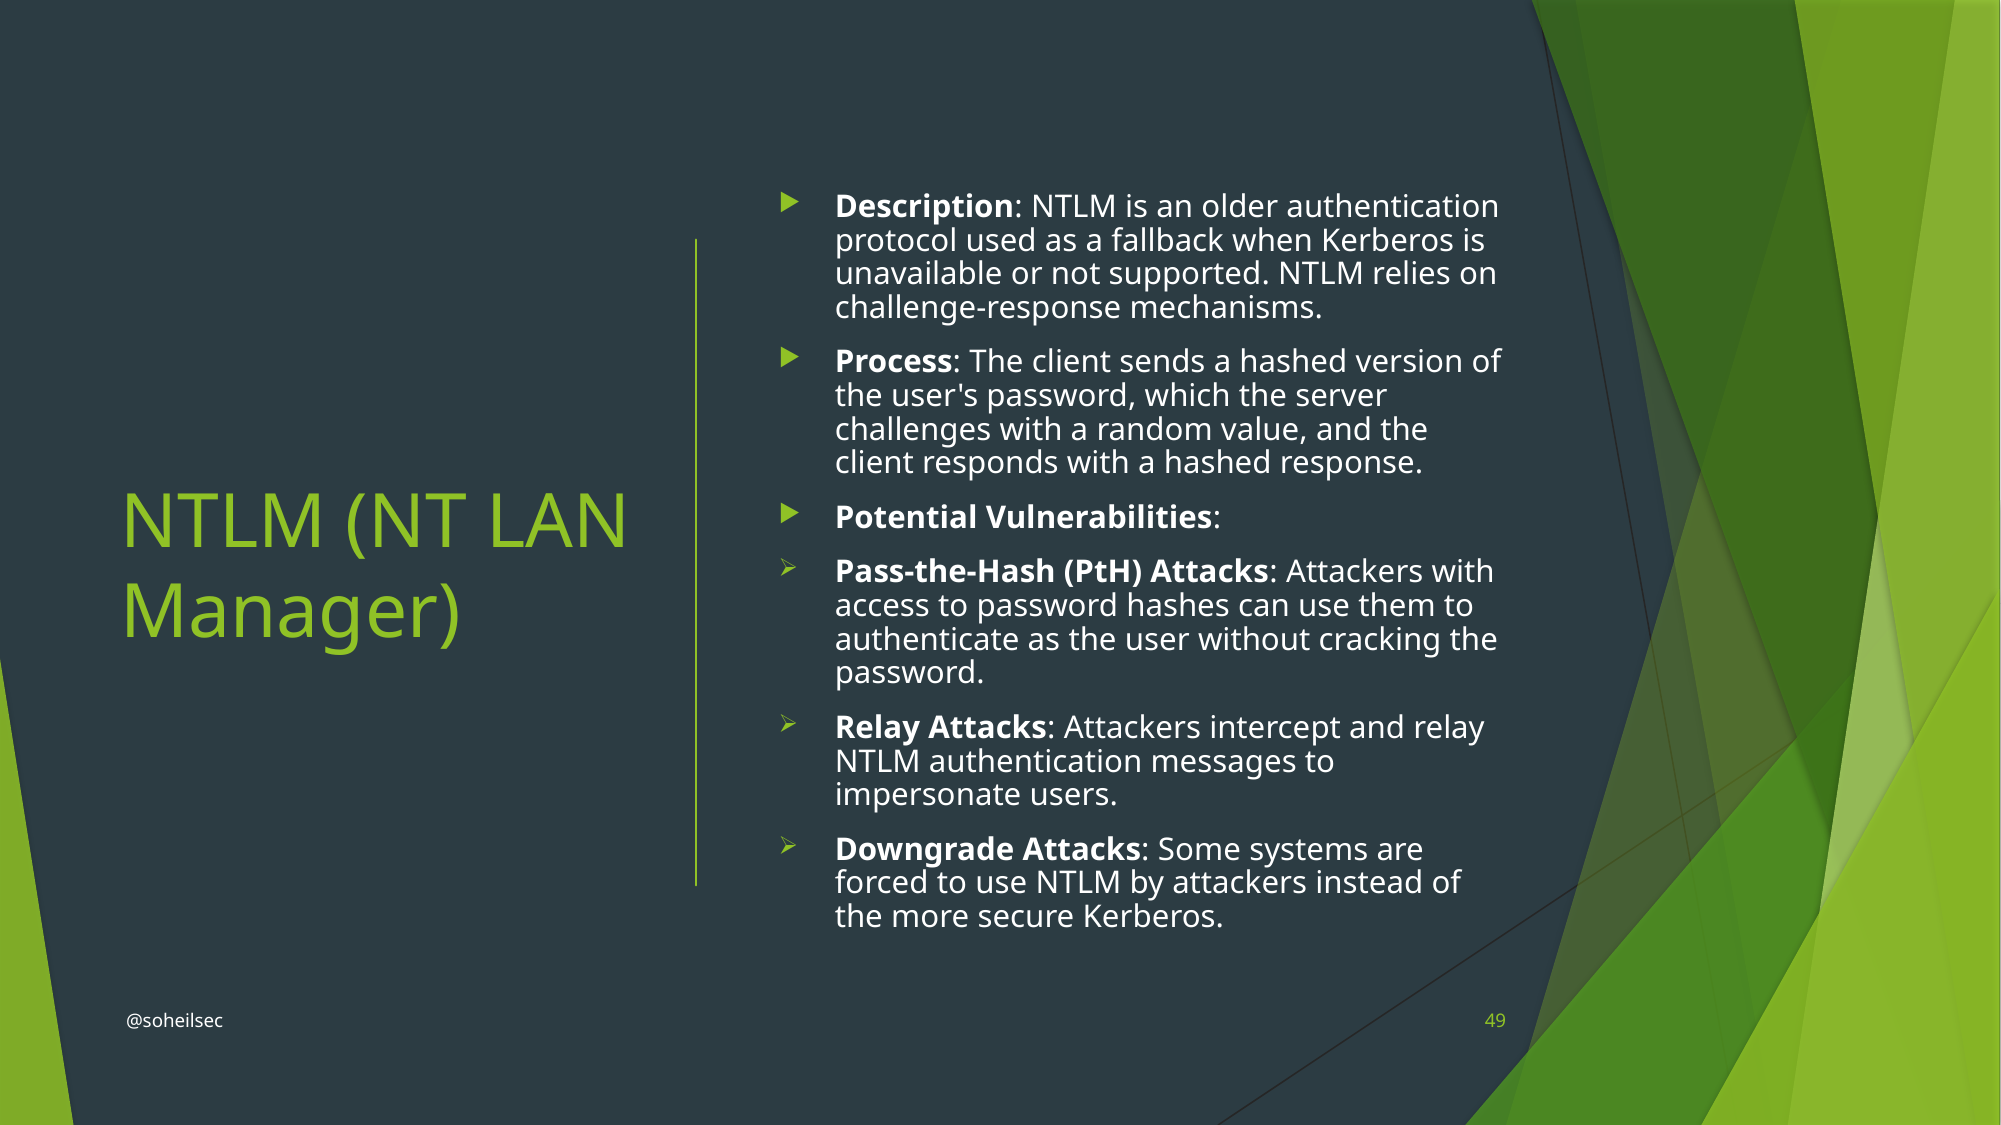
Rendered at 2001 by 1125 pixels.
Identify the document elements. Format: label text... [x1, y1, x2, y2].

title NTLM (NT LAN Manager) [105, 133, 658, 991]
footer @soheilsec [111, 991, 1145, 1051]
slide_number 49 [1409, 991, 1522, 1051]
list Description: NTLM is an older authentication protocol used as a fallback when Kerberos is unavailable or not supported. NTLM relies on challenge-response mechanisms. Process: The client sends a hashed version of the user's password, which the server challenges with a random value, and the client responds with a hashed response. Potential Vulnerabilities: Pass-the-Hash (PtH) Attacks: Attackers with access to password hashes can use them to authenticate as the user without cracking the password. Relay Attacks: Attackers intercept and relay NTLM authentication messages to impersonate users. Downgrade Attacks: Some systems are forced to use NTLM by attackers instead of the more secure Kerberos. [763, 133, 1522, 991]
